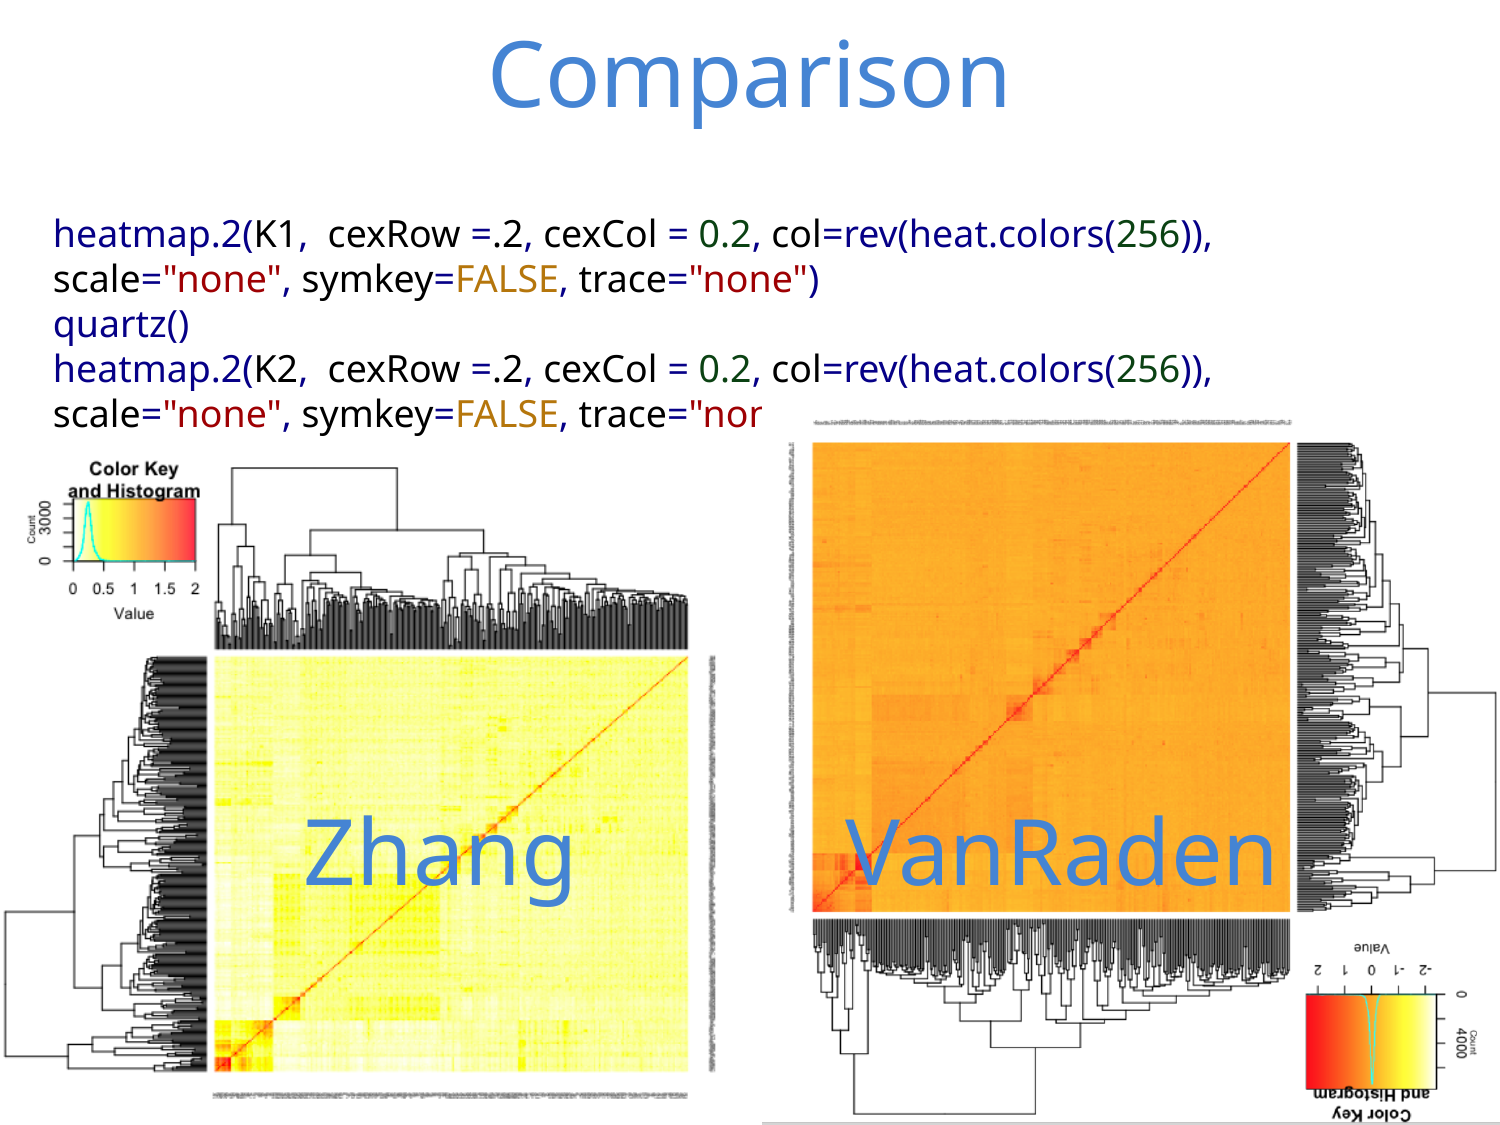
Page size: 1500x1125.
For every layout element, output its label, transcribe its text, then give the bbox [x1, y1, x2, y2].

picture [0, 395, 1500, 1125]
title Comparison [112, 8, 1388, 150]
text_box heatmap.2(K1, cexRow =.2, cexCol = 0.2, col=rev(heat.colors(256)), scale="none", symkey=FALSE, trace="none") quartz() heatmap.2(K2, cexRow =.2, cexCol = 0.2, col=rev(heat.colors(256)), scale="none", symkey=FALSE, trace="none") [38, 202, 1462, 442]
